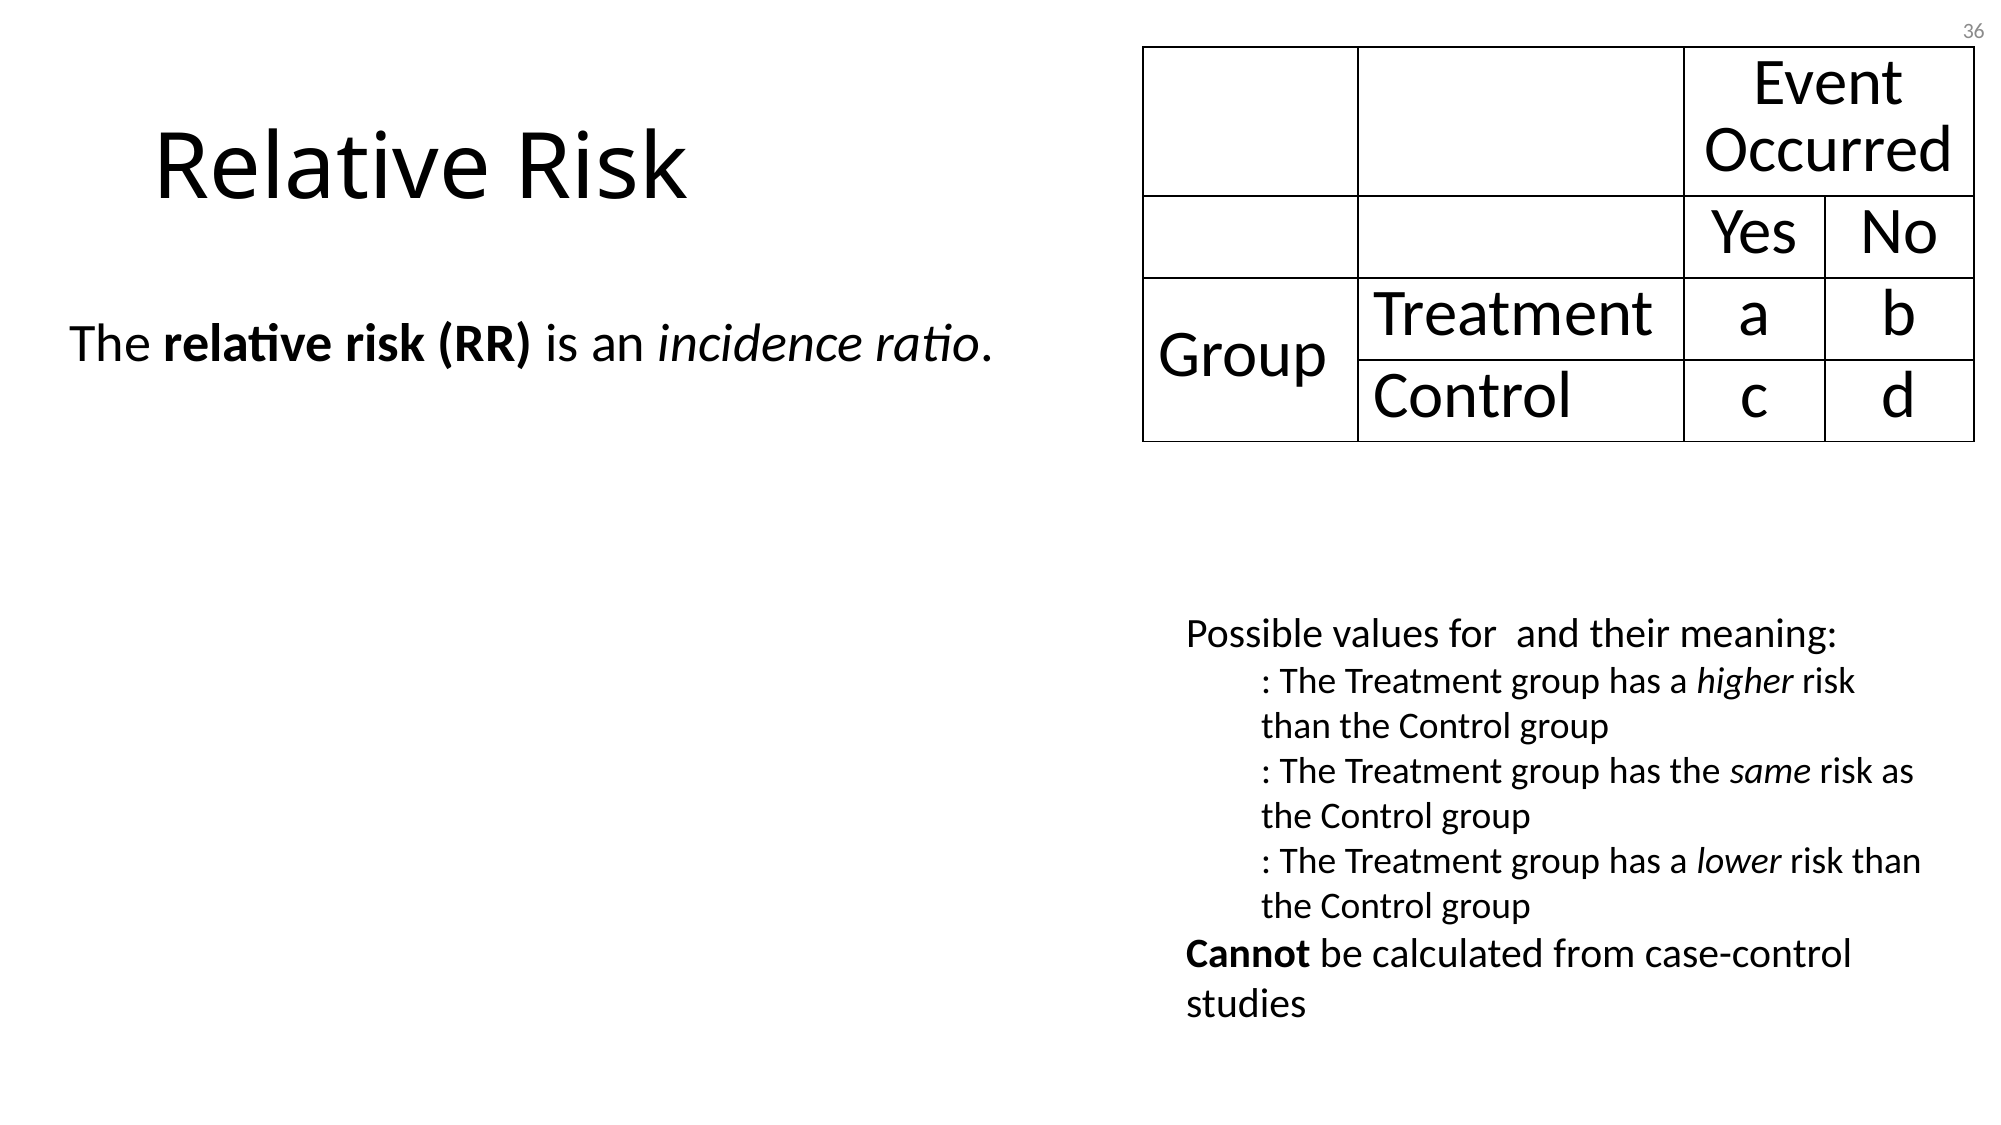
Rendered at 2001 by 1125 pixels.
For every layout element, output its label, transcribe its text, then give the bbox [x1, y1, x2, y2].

table_cell No [1826, 197, 1973, 277]
table_cell a [1685, 279, 1824, 359]
table_cell Treatment [1359, 279, 1683, 359]
table_cell d [1826, 361, 1973, 441]
table_cell b [1826, 279, 1973, 359]
table_cell [1359, 197, 1683, 277]
table_header Event Occurred [1685, 60, 1973, 195]
table_cell Group [1144, 279, 1357, 441]
slide_number 36 [1550, 0, 2000, 60]
table_cell Yes [1685, 197, 1824, 277]
table_header [1359, 48, 1683, 195]
table_cell [1144, 197, 1357, 277]
table_cell Control [1359, 361, 1683, 441]
title Relative Risk [137, 59, 1142, 278]
table_header [1144, 48, 1357, 195]
table_cell c [1685, 361, 1824, 441]
